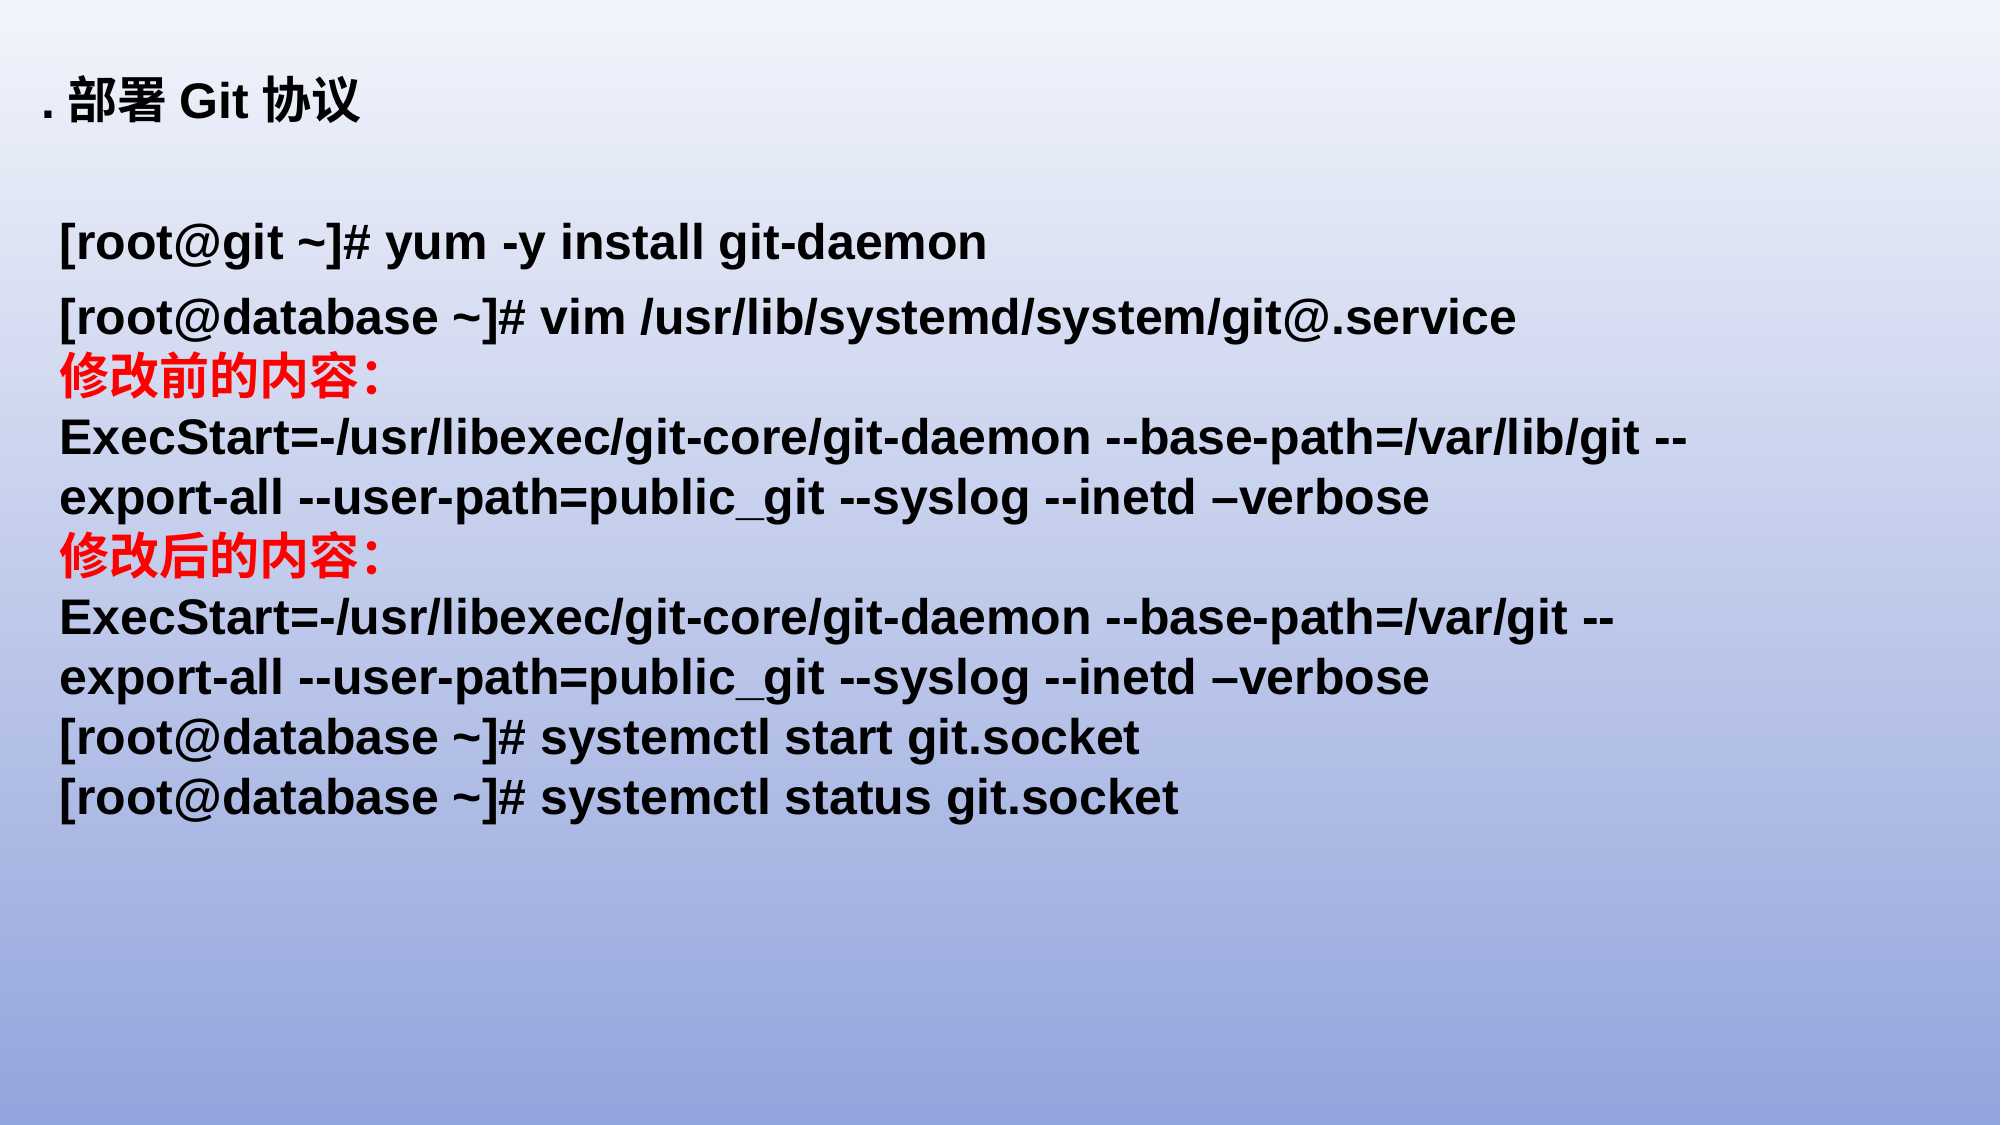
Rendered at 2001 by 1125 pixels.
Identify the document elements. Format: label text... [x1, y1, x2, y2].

text_box .部署Git协议 [27, 61, 377, 136]
text_box [root@git ~]# yum -y install git-daemon [45, 201, 1209, 277]
text_box [root@database ~]# vim /usr/lib/systemd/system/git@.service 修改前的内容： ExecStart=-/usr/libexec/git-core/git-daemon --base-path=/var/lib/git --export-all --user-path=public_git --syslog --inetd –verbose 修改后的内容： ExecStart=-/usr/libexec/git-core/git-daemon --base-path=/var/git --export-all --user-path=public_git --syslog --inetd –verbose [root@database ~]# systemctl start git.socket [root@database ~]# systemctl status git.socket [45, 277, 1735, 833]
